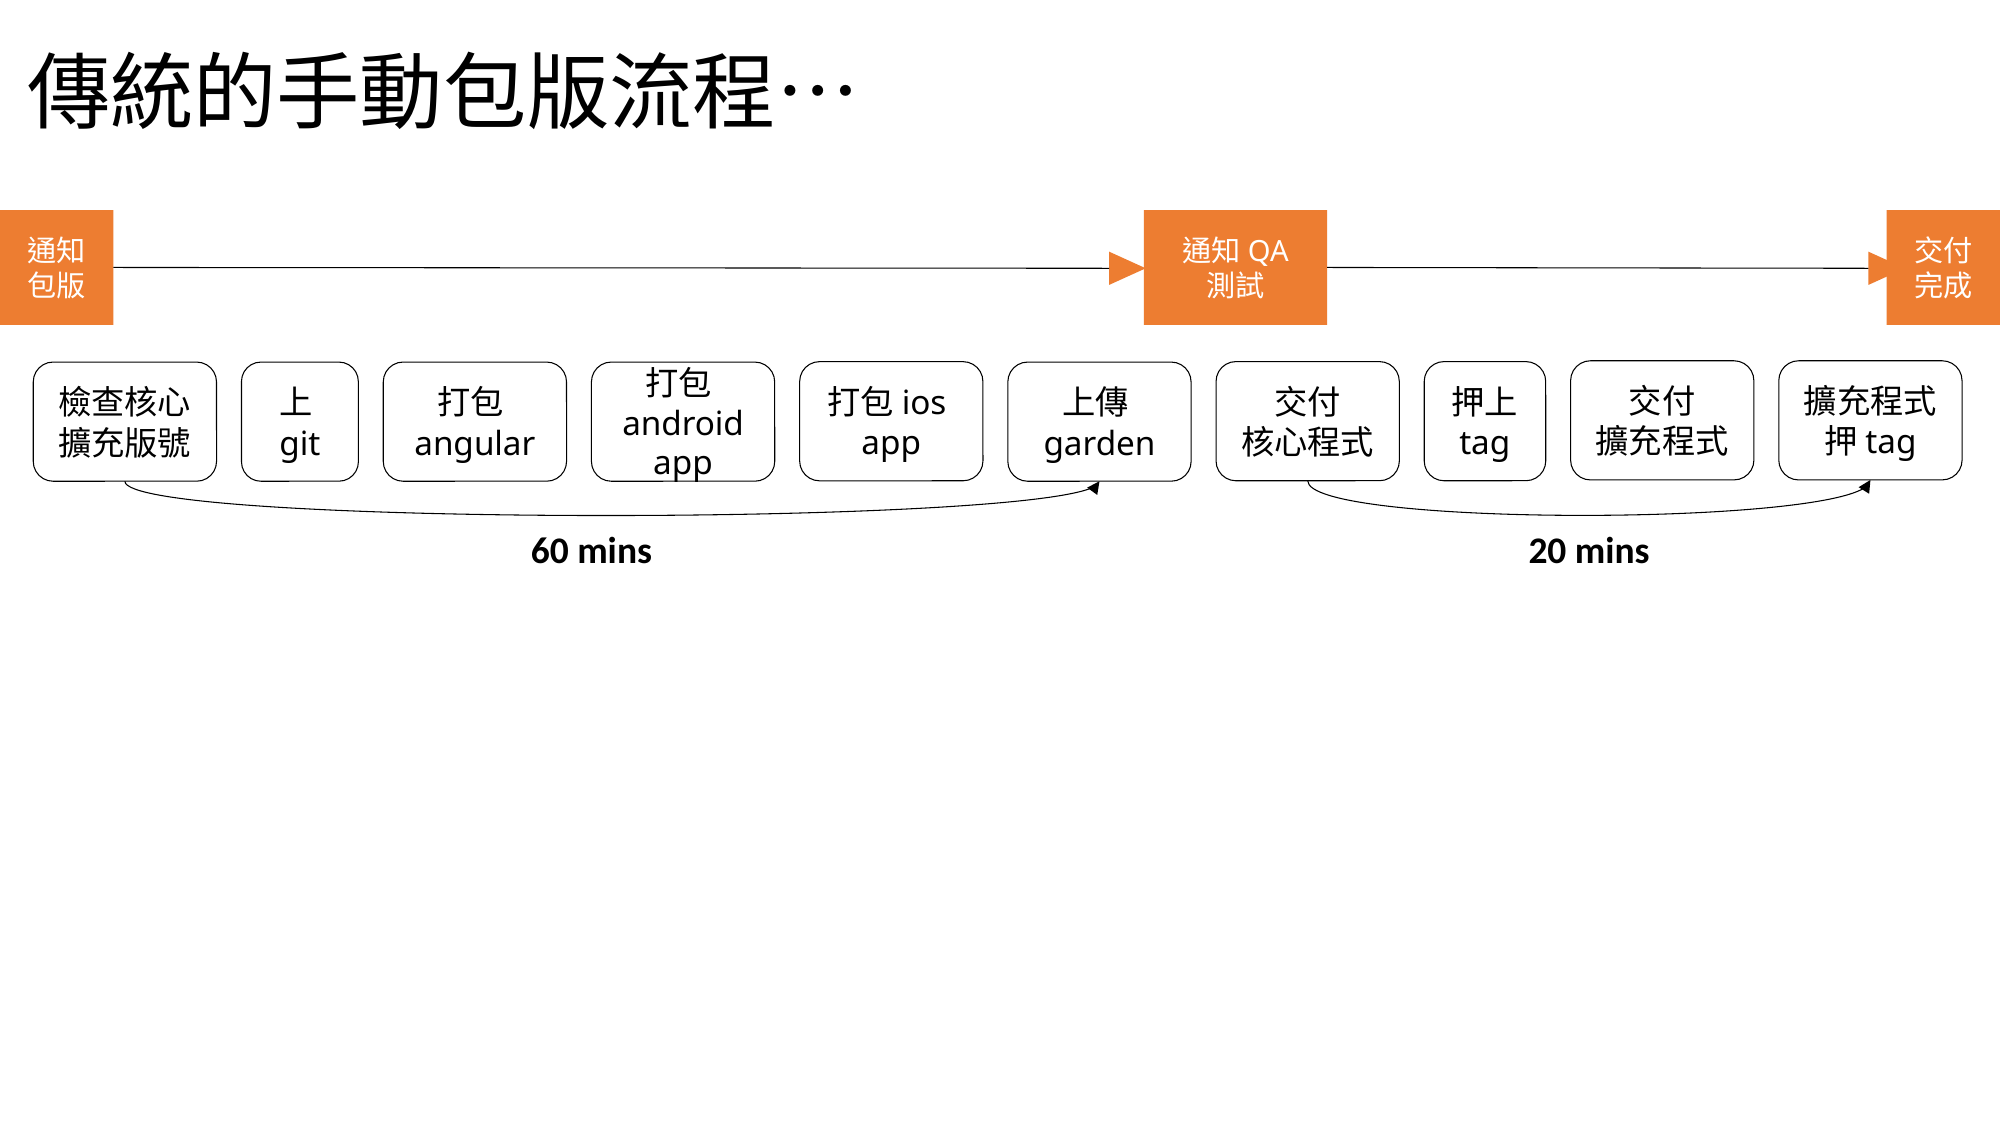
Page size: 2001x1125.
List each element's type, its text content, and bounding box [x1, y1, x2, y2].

text_box [1108, 250, 1149, 287]
text_box 通知包版 [0, 209, 114, 326]
text_box 交付完成 [1886, 209, 2000, 326]
text_box 打包angular [382, 361, 568, 483]
text_box 交付 擴充程式 [1590, 359, 1755, 481]
text_box [1867, 250, 1908, 287]
text_box 檢查核心 擴充版號 [32, 361, 218, 483]
text_box 通知QA 測試 [1143, 209, 1328, 326]
text_box 60 mins [516, 518, 612, 578]
text_box 擴充程式 押tag [1777, 359, 1964, 481]
text_box 押上 tag [1423, 360, 1547, 482]
text_box 60 mins [615, 518, 667, 578]
text_box 上git [240, 361, 360, 483]
text_box 交付 核心程式 [1215, 360, 1401, 482]
text_box 打包ios app [798, 360, 985, 482]
text_box 打包android app [615, 361, 776, 483]
text_box 20 mins [1513, 518, 1588, 578]
text_box 20 mins [1590, 518, 1665, 578]
text_box 傳統的手動包版流程… [12, 32, 612, 147]
text_box 交付 擴充程式 [1569, 360, 1588, 481]
text_box 傳統的手動包版流程… [615, 32, 875, 147]
text_box 上傳garden [1006, 361, 1193, 483]
text_box 打包android app [590, 361, 612, 483]
